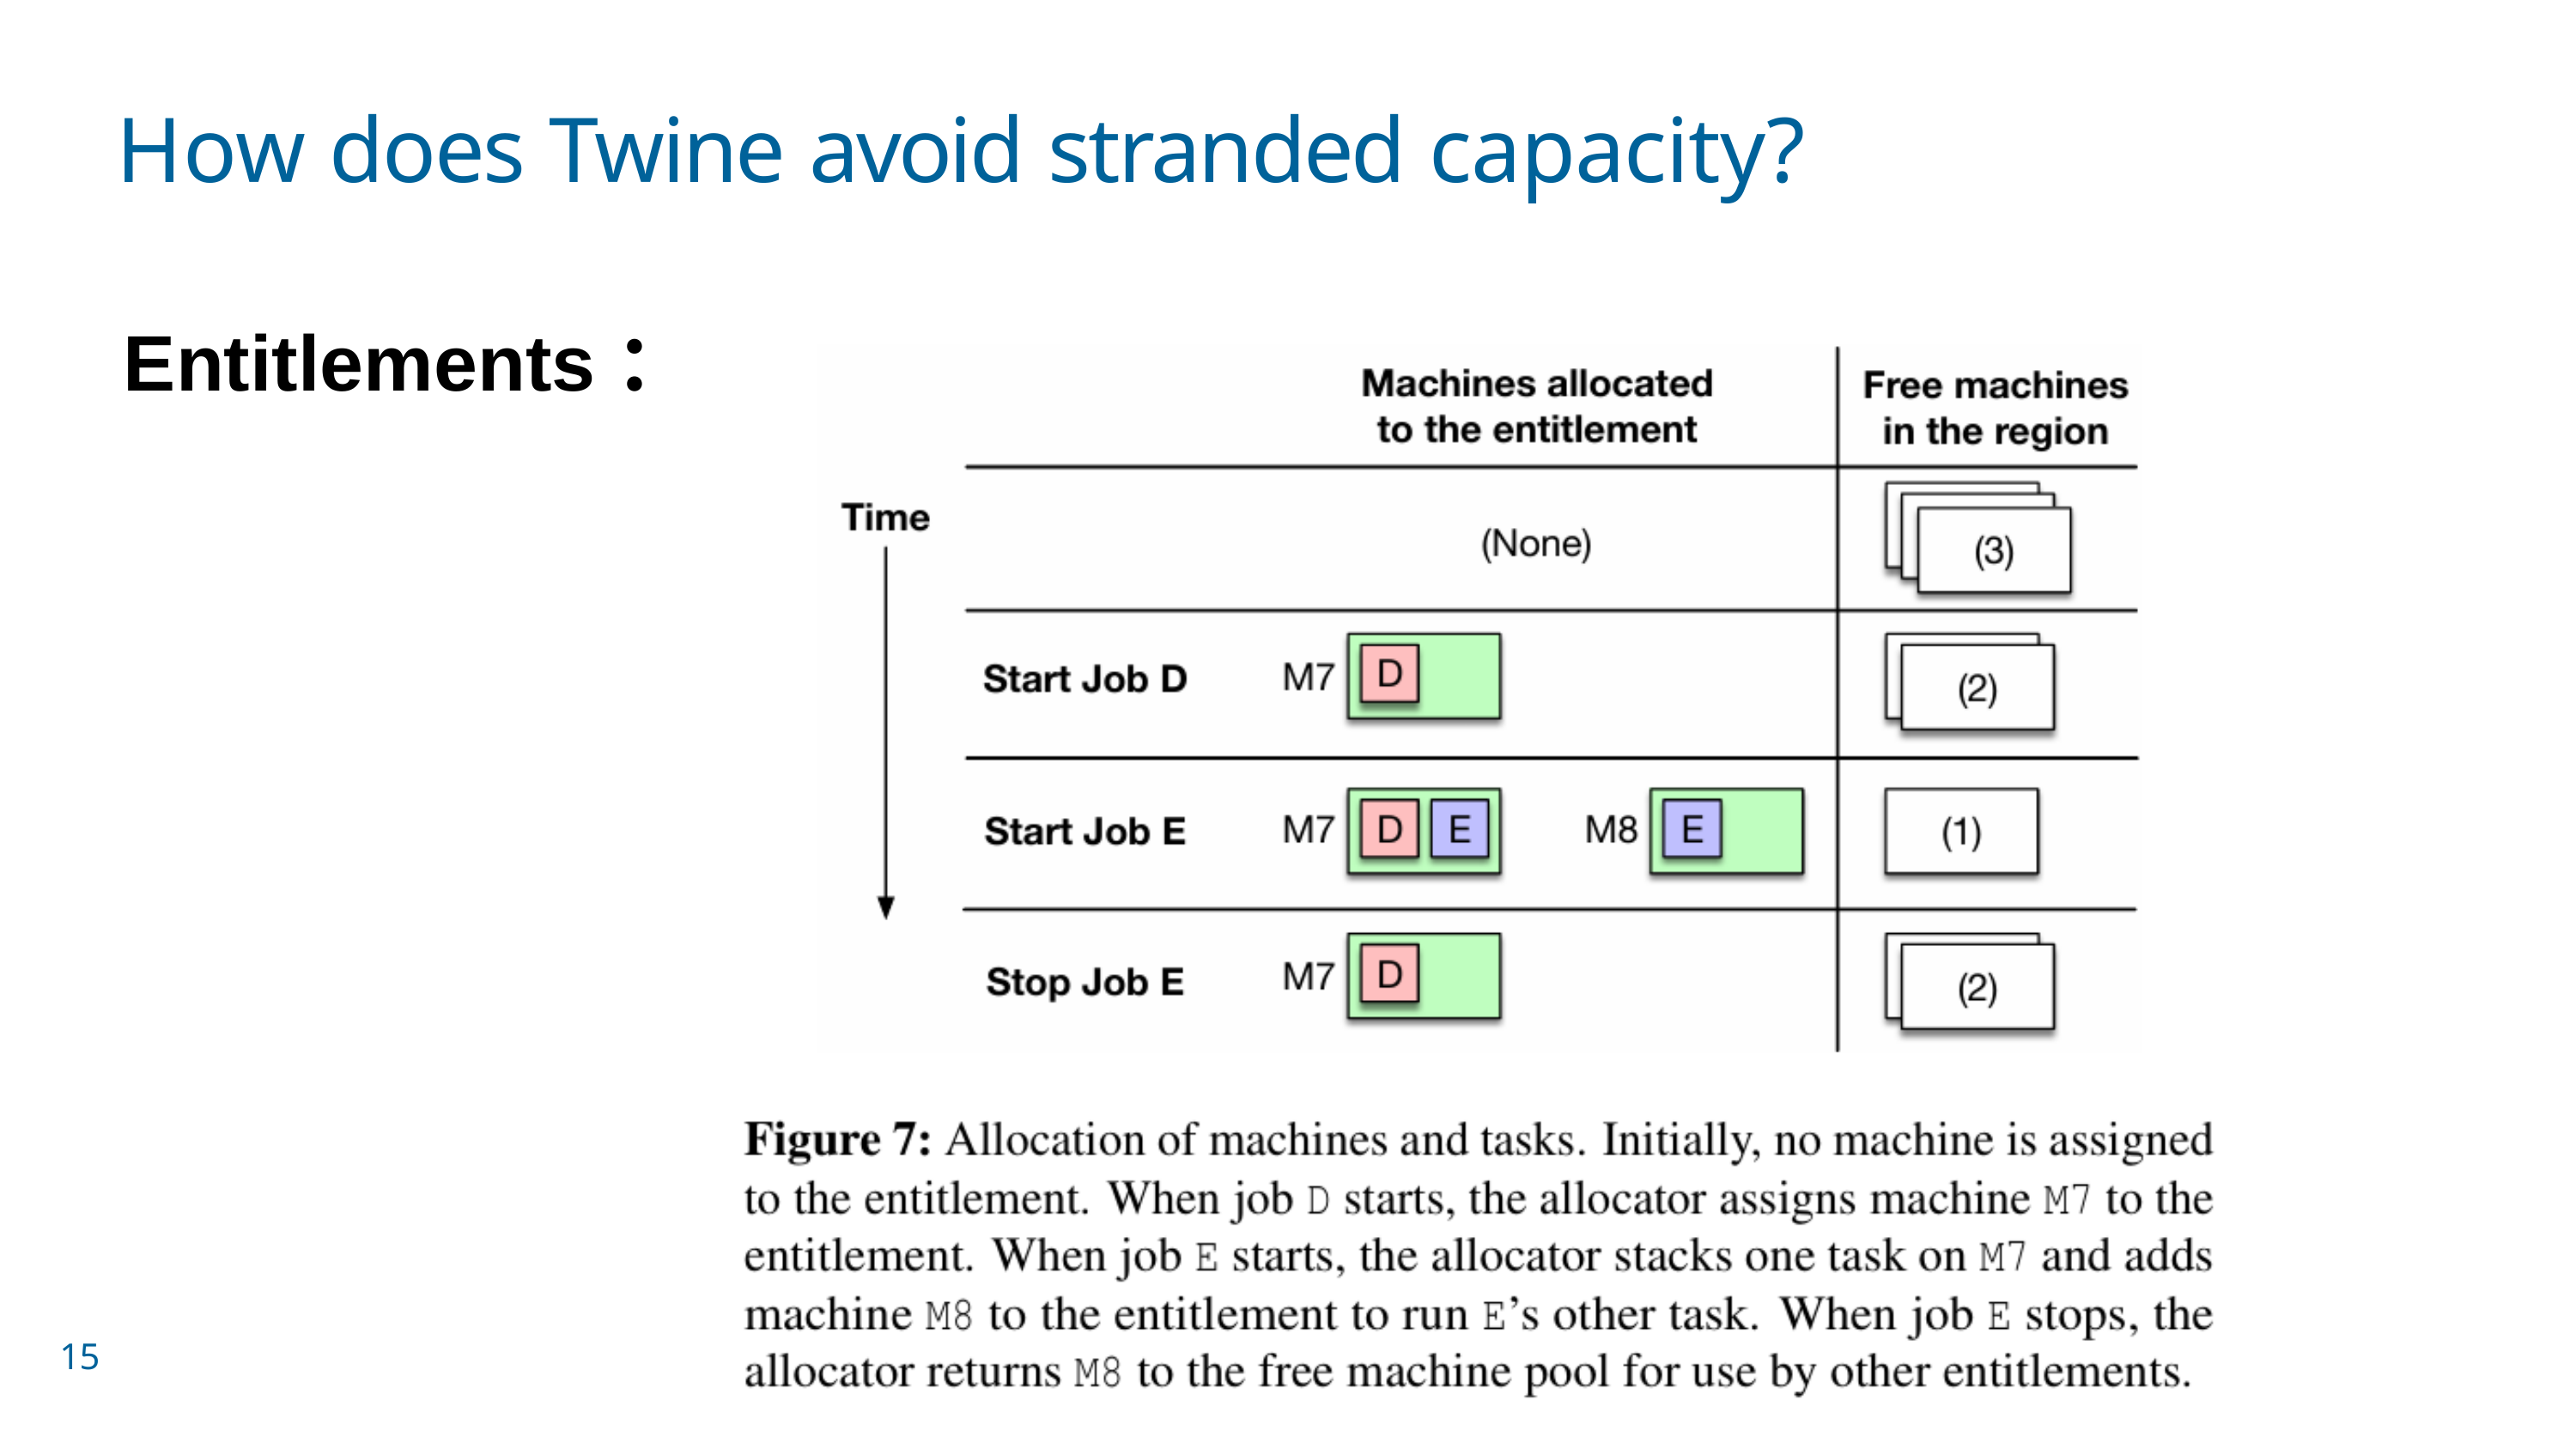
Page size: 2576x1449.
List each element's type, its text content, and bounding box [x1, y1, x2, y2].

picture [729, 316, 2258, 1433]
title How does Twine avoid stranded capacity? [110, 76, 2516, 335]
text_box Entitlements： [111, 306, 938, 413]
slide_number 15 [47, 1331, 113, 1449]
